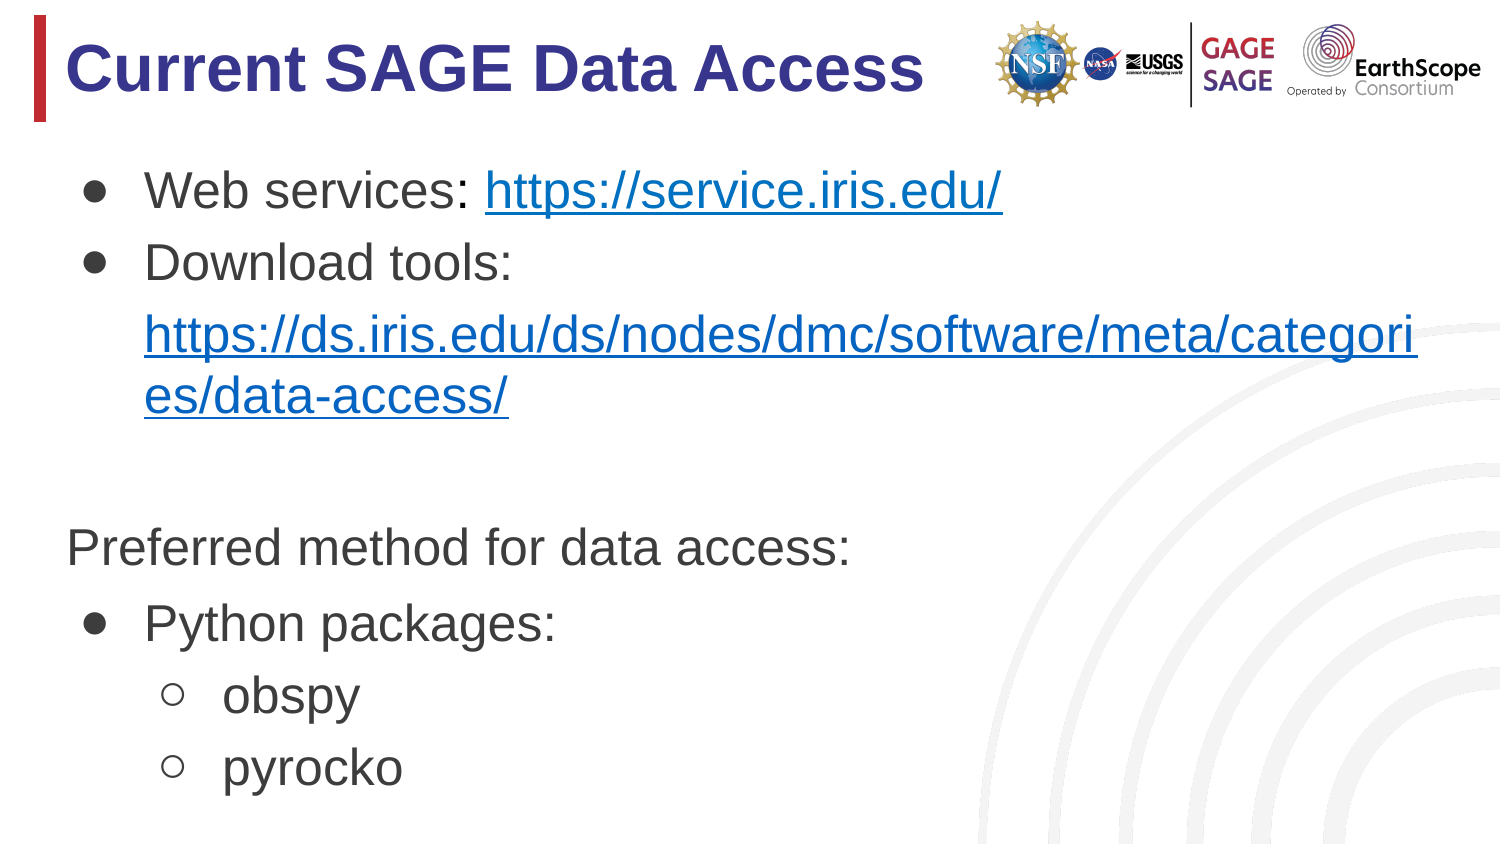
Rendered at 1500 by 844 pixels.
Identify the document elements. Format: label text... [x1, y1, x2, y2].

picture [946, 290, 1500, 844]
picture [990, 16, 1488, 112]
list Web services: https://service.iris.edu/ Download tools: https://ds.iris.edu/ds/nodes/dmc/software/meta/categories/data-access/ Preferred method for data access: Python packages: obspy pyrocko [54, 142, 1446, 741]
title Current SAGE Data Access [54, 16, 990, 124]
